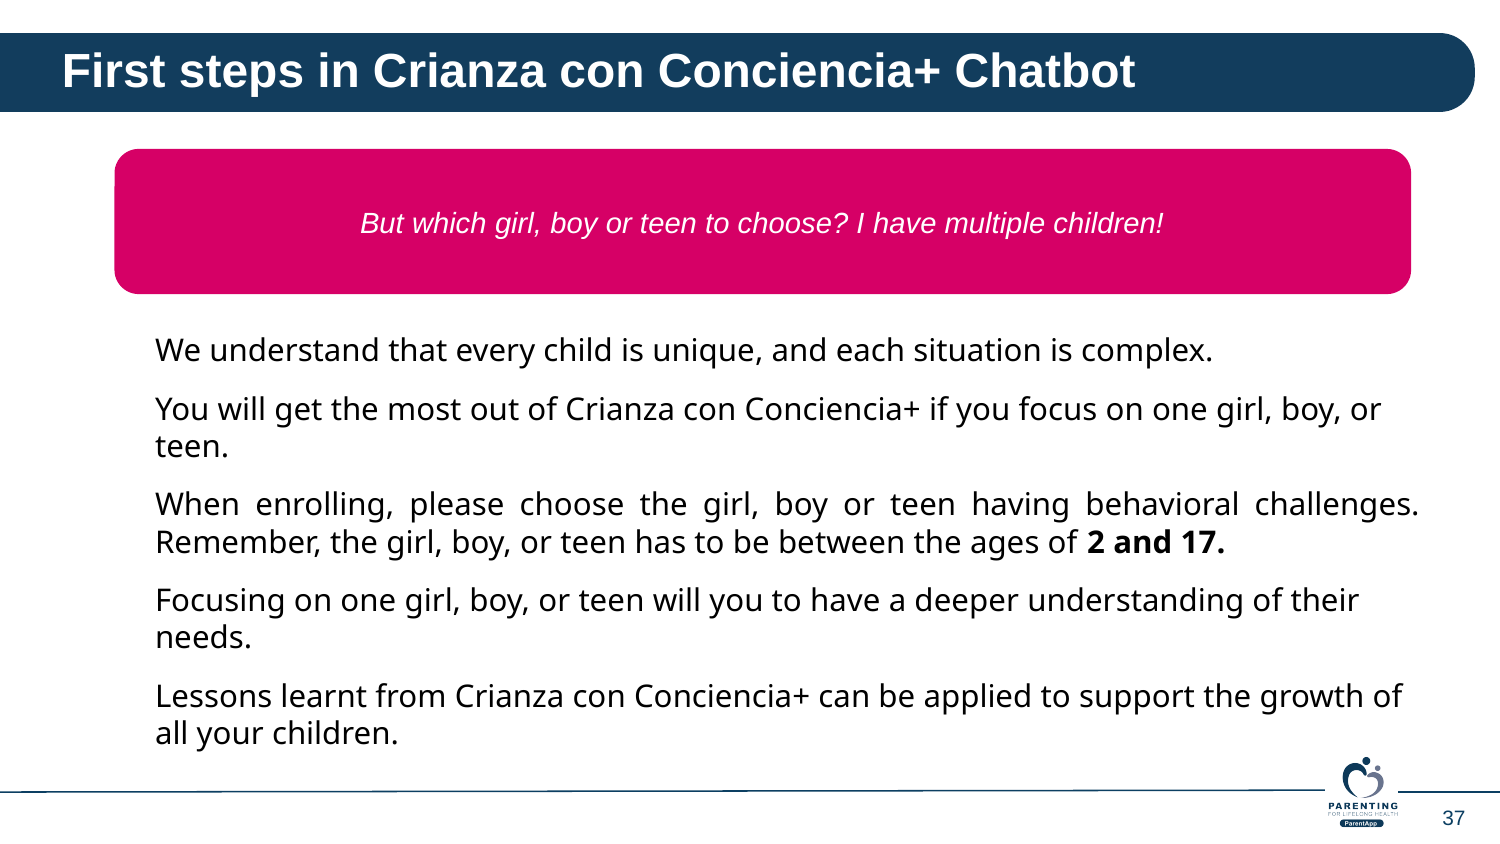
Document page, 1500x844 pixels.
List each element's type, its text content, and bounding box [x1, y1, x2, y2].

text_box [0, 33, 1461, 112]
picture [1328, 759, 1398, 828]
text_box But which girl, boy or teen to choose? I have multiple children! [114, 148, 1412, 295]
text_box First steps in Crianza con Conciencia+ Chatbot [46, 32, 1500, 105]
text_box We understand that every child is unique, and each situation is complex. You will get the most out of Crianza con Conciencia+ if you focus on one girl, boy, or teen. When enrolling, please choose the girl, boy or teen having behavioral challenges. Remember, the girl, boy, or teen has to be between the ages of 2 and 17. Focusing on one girl, boy, or teen will you to have a deeper understanding of their needs. Lessons learnt from Crianza con Conciencia+ can be applied to support the growth of all your children. [140, 323, 1437, 759]
